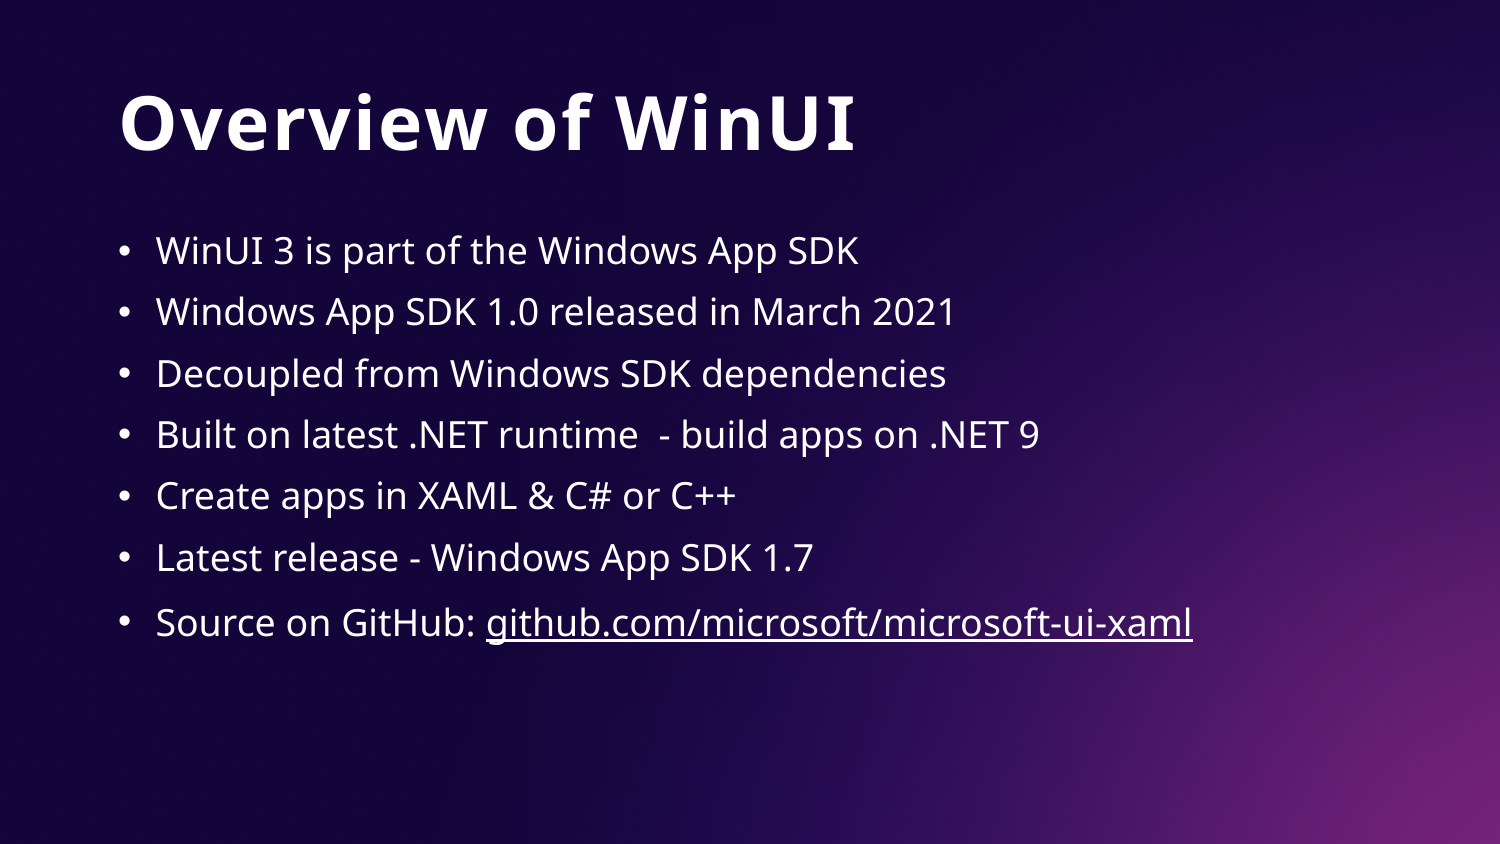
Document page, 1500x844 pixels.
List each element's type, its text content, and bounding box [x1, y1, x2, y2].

title Overview of WinUI [103, 44, 1397, 208]
picture [0, 0, 1500, 844]
list WinUI 3 is part of the Windows App SDK Windows App SDK 1.0 released in March 2021 Decoupled from Windows SDK dependencies Built on latest .NET runtime - build apps on .NET 9 Create apps in XAML & C# or C++ Latest release - Windows App SDK 1.7 Source on GitHub: github.com/microsoft/microsoft-ui-xaml [103, 224, 1397, 760]
